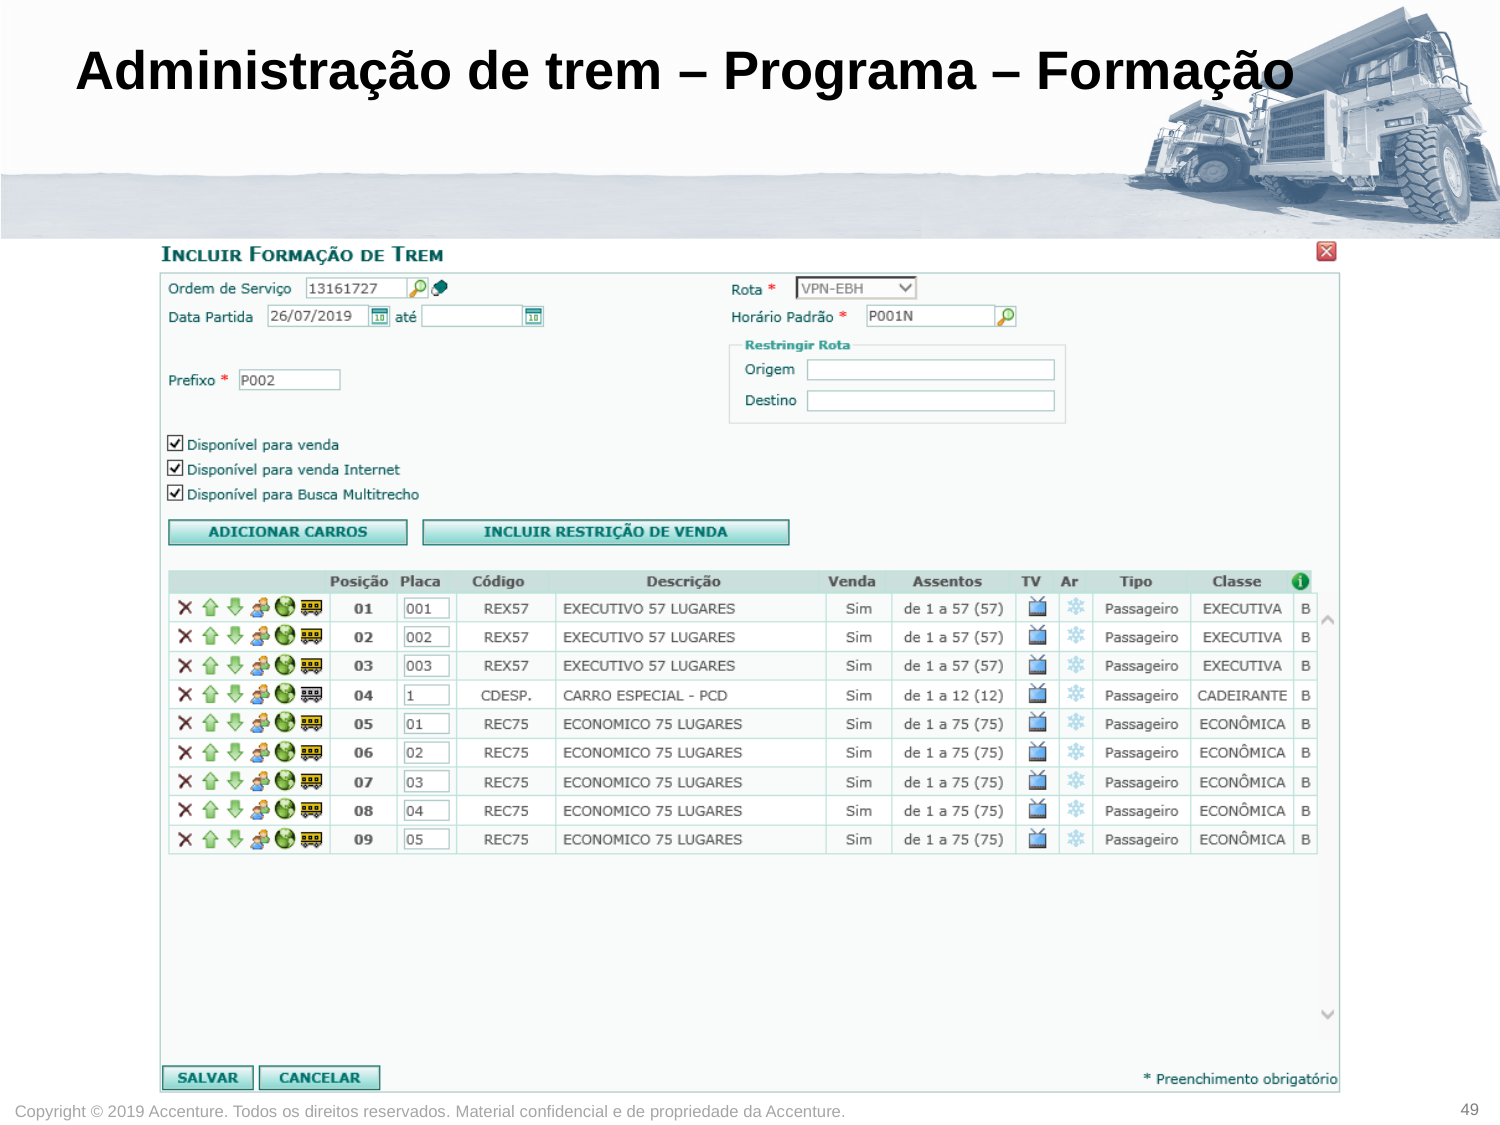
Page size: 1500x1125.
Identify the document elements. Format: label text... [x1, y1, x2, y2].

picture [0, 0, 1500, 1099]
text_box Administração de trem – Programa – Formação [75, 25, 1312, 155]
